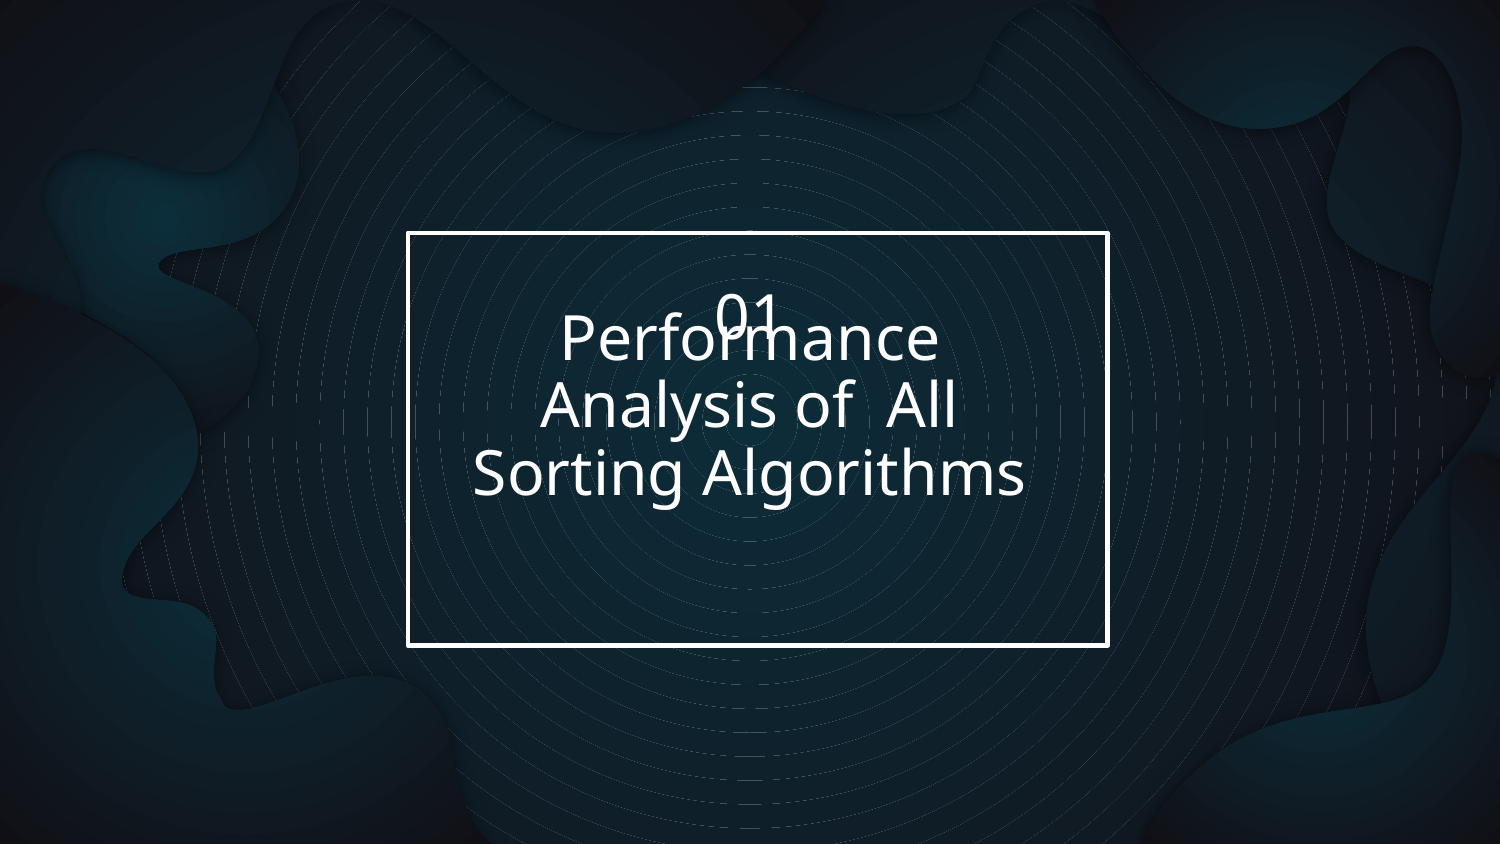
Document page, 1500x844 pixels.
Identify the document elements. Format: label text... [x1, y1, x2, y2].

title 01 [462, 283, 1038, 360]
title Performance Analysis of All Sorting Algorithms [433, 438, 1067, 515]
